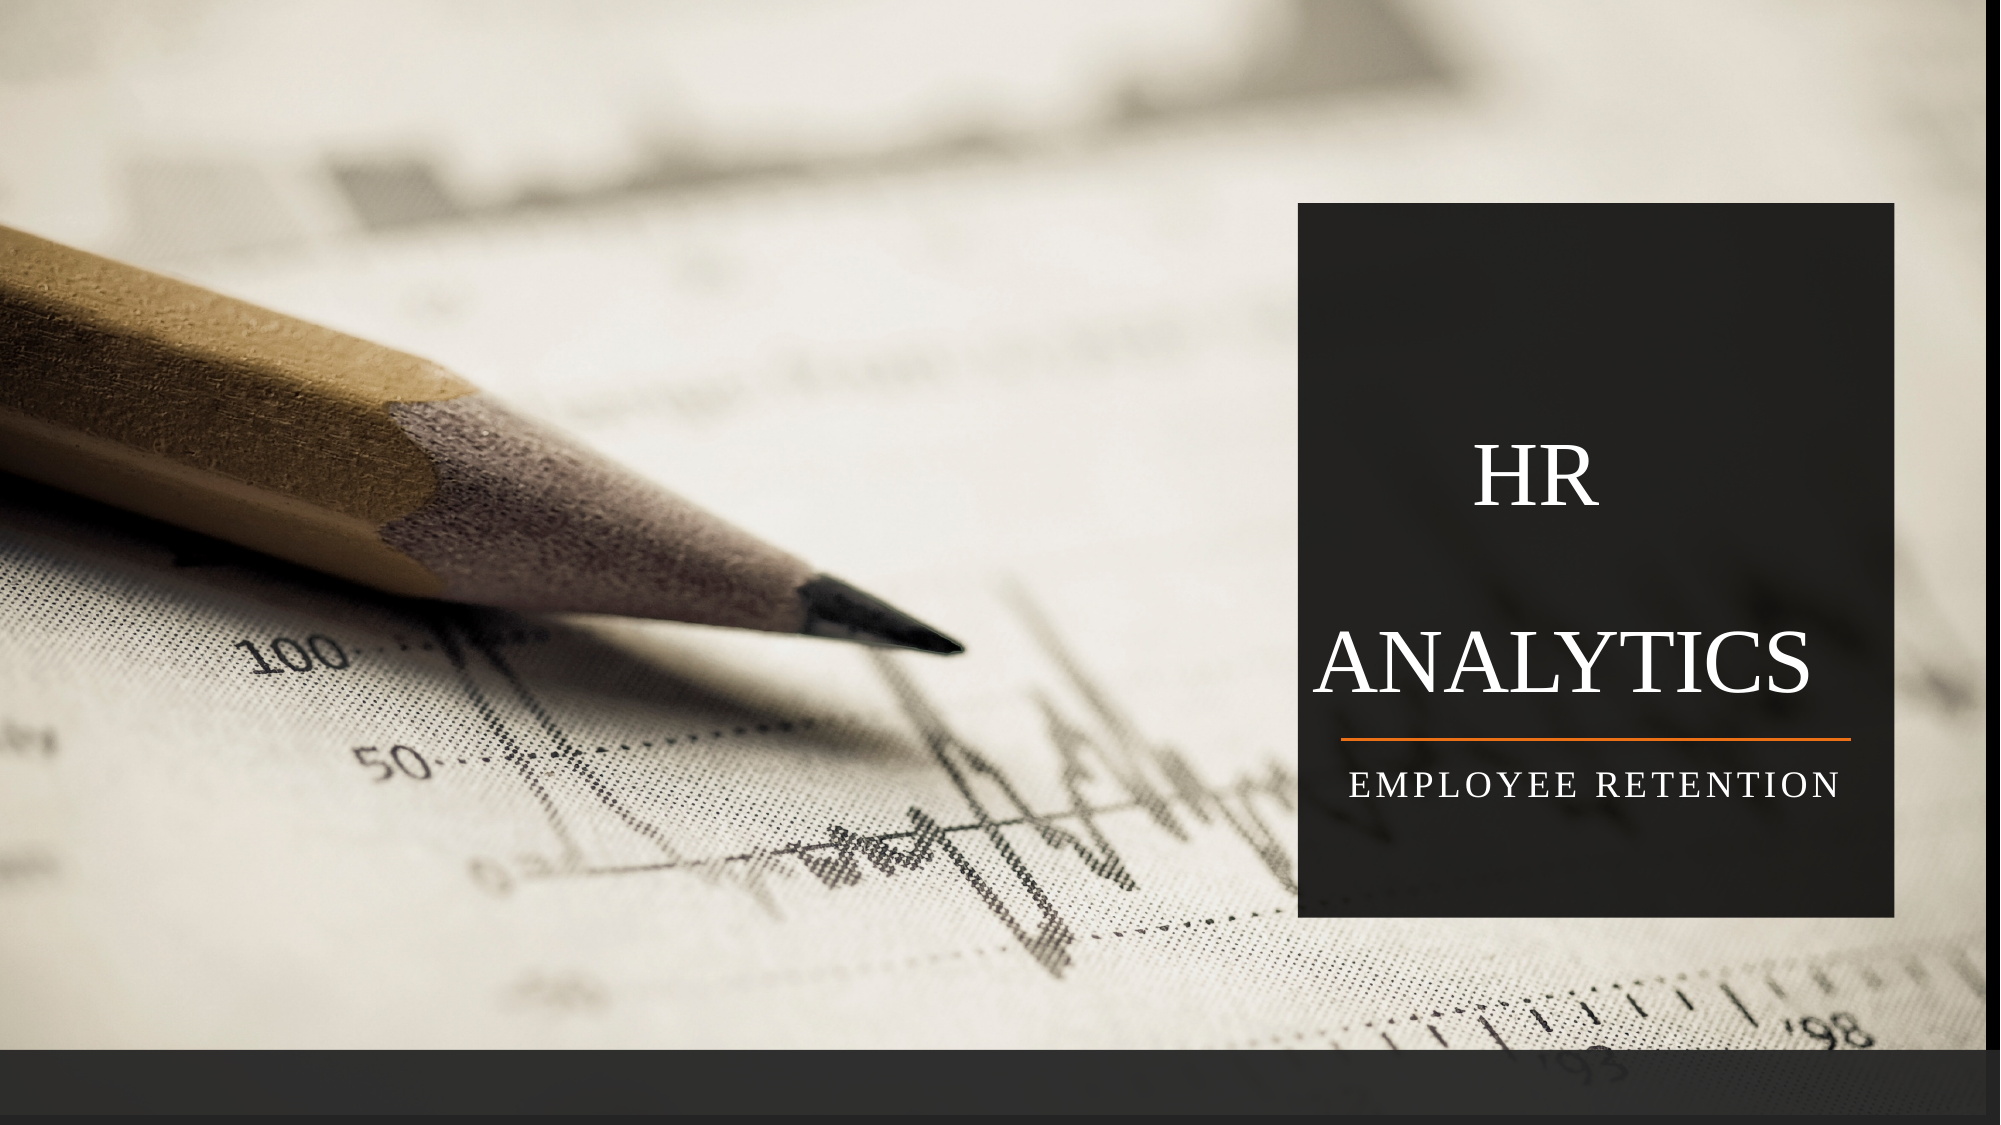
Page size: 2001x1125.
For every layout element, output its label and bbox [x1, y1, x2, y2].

text_box [0, 1049, 2000, 1125]
picture [0, 0, 1987, 1115]
text_box [1996, 0, 2000, 1049]
